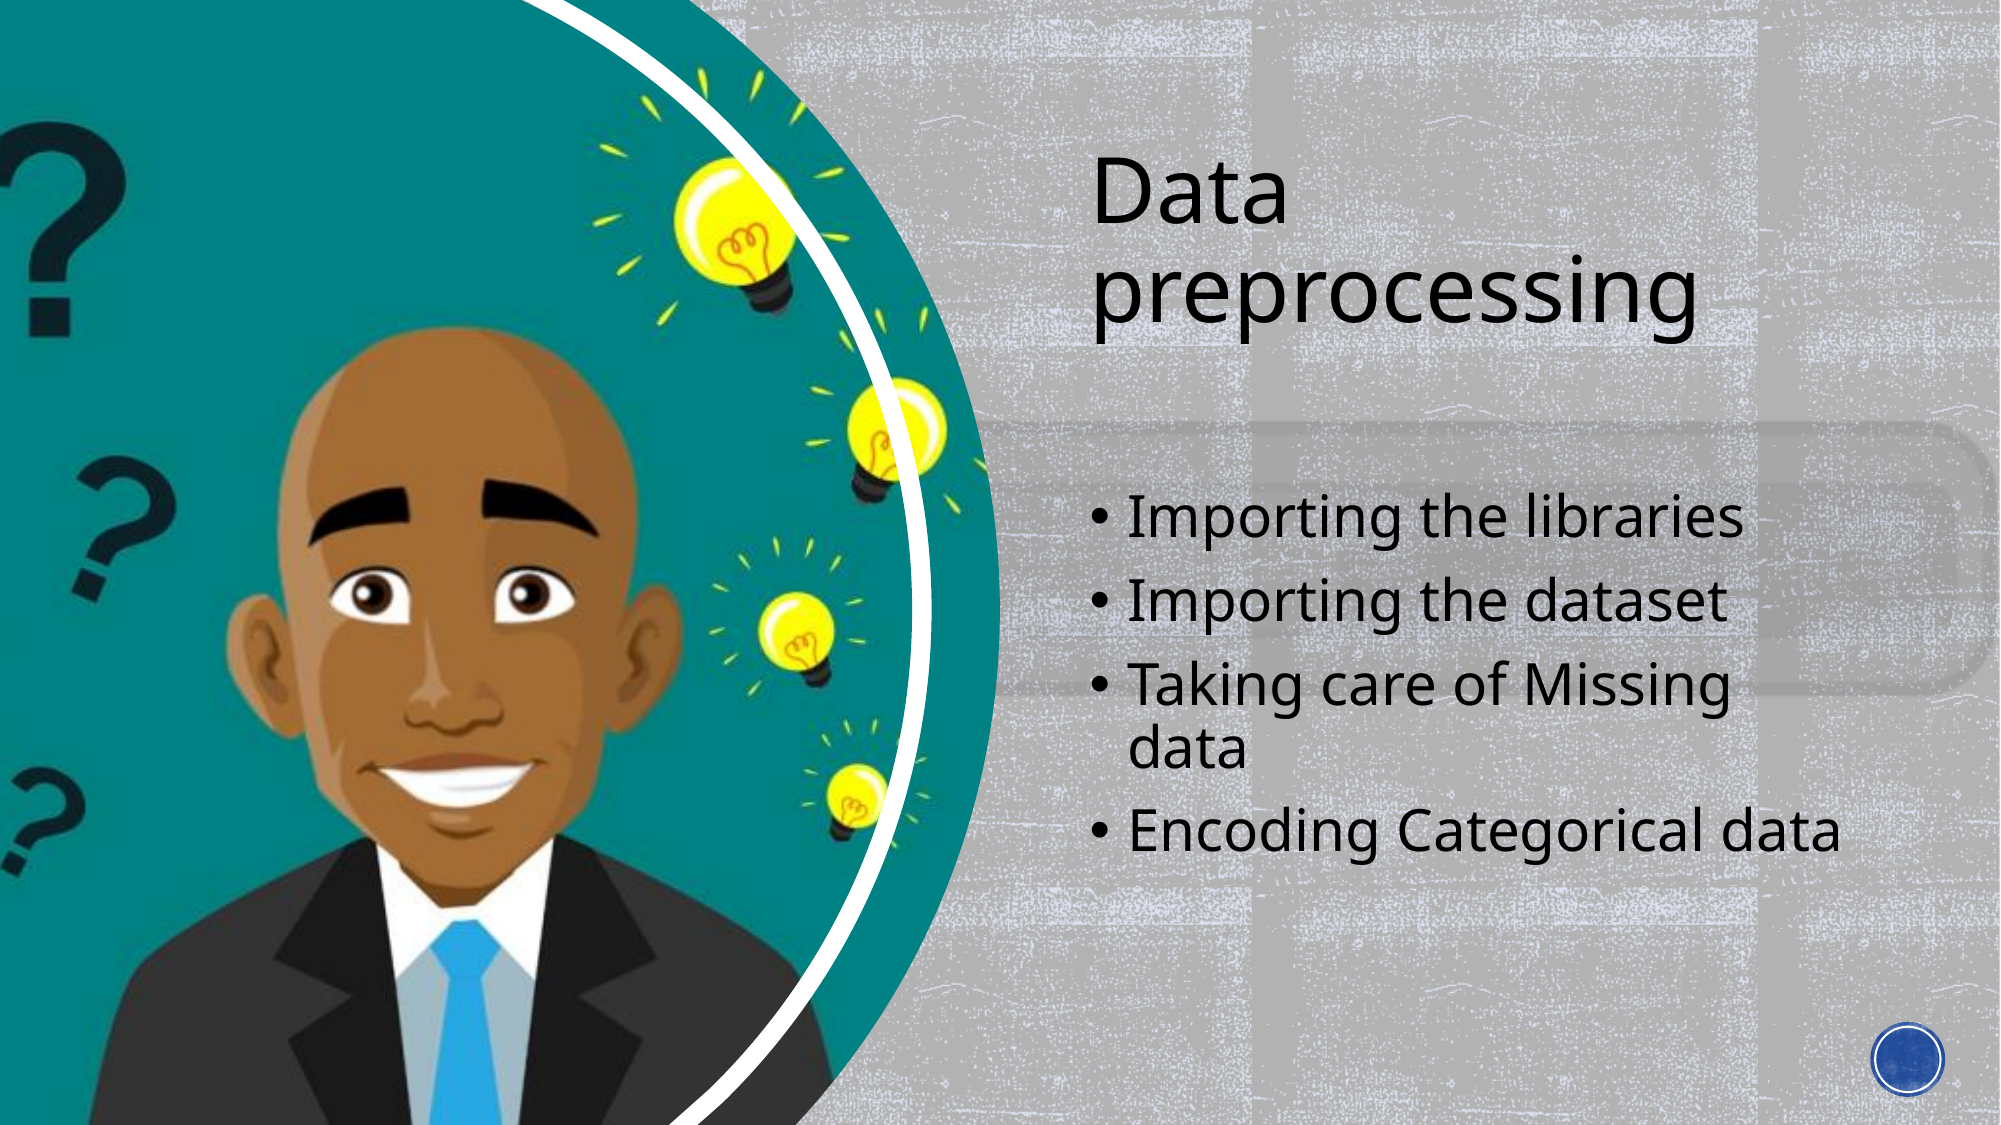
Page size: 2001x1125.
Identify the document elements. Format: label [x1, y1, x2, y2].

text_box [1870, 1021, 1946, 1097]
picture [0, 0, 2000, 1125]
